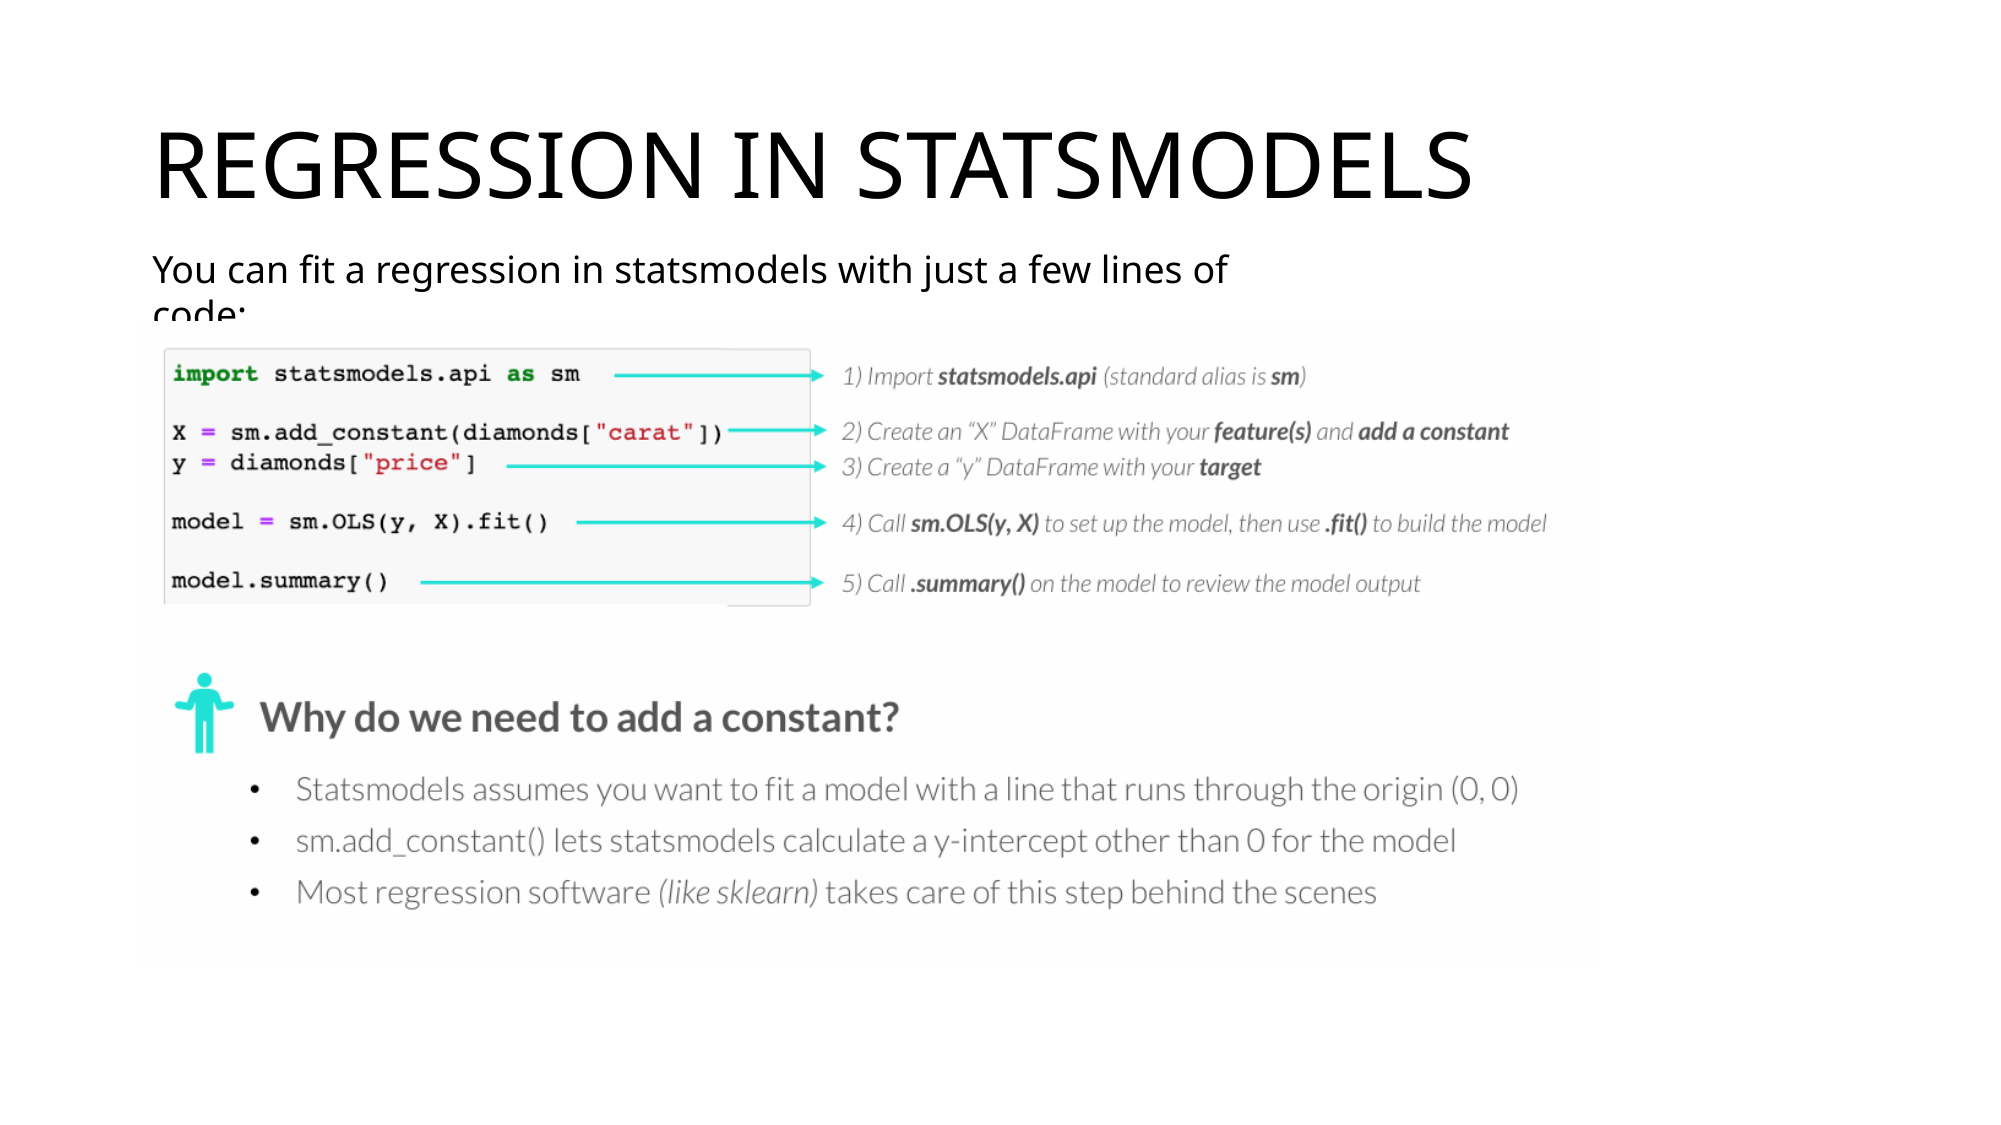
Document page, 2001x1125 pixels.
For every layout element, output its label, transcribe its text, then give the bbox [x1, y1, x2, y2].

text_box You can fit a regression in statsmodels with just a few lines of code: [137, 238, 1313, 320]
title REGRESSION IN STATSMODELS [137, 59, 1863, 278]
picture [136, 320, 1595, 966]
